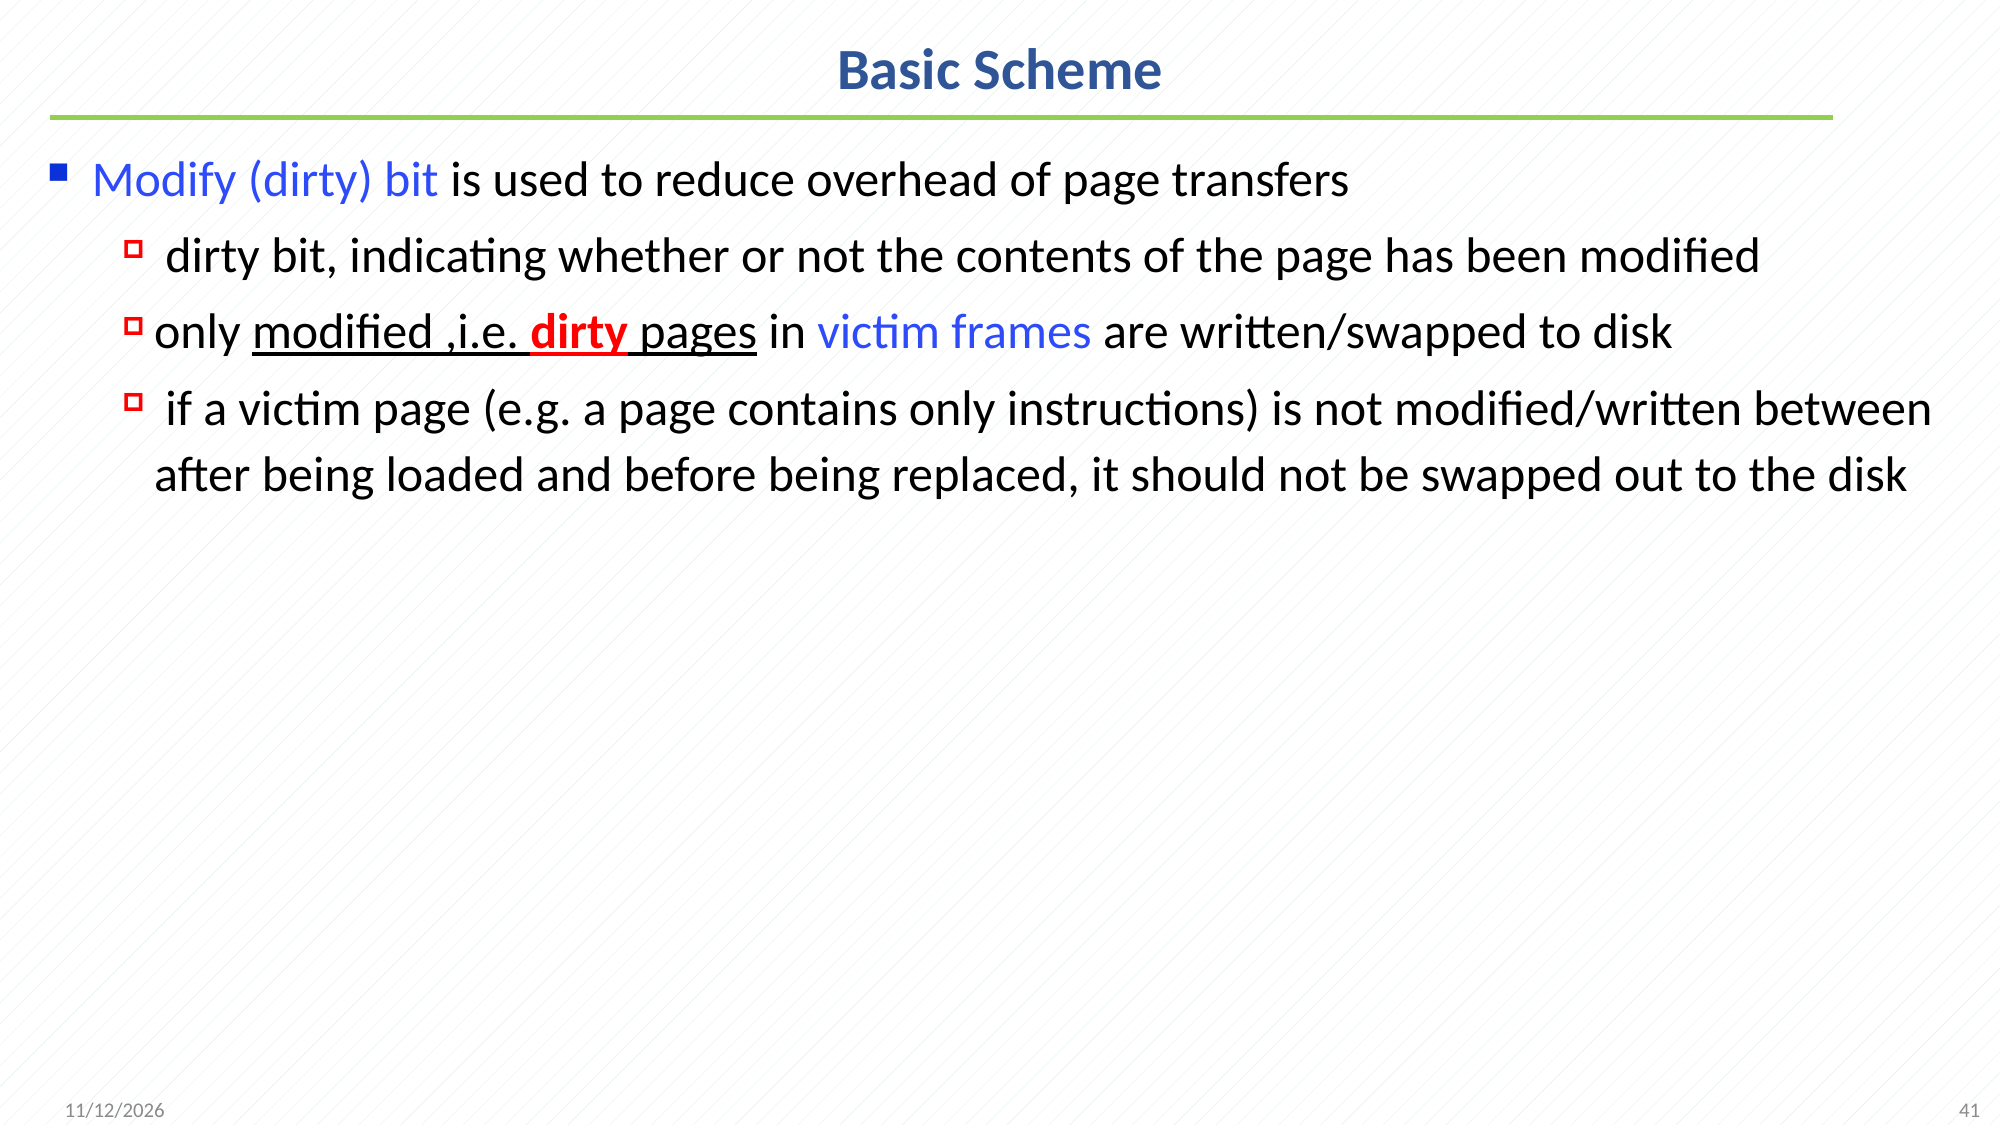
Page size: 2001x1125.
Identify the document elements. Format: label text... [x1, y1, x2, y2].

list Modify (dirty) bit is used to reduce overhead of page transfers dirty bit, indicating whether or not the contents of the page has been modified only modified ,i.e. dirty pages in victim frames are written/swapped to disk if a victim page (e.g. a page contains only instructions) is not modified/written between after being loaded and before being replaced, it should not be swapped out to the disk [32, 126, 1974, 1081]
title Basic Scheme [50, 13, 1949, 126]
slide_number 41 [1545, 1079, 1996, 1125]
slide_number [49, 1079, 500, 1125]
